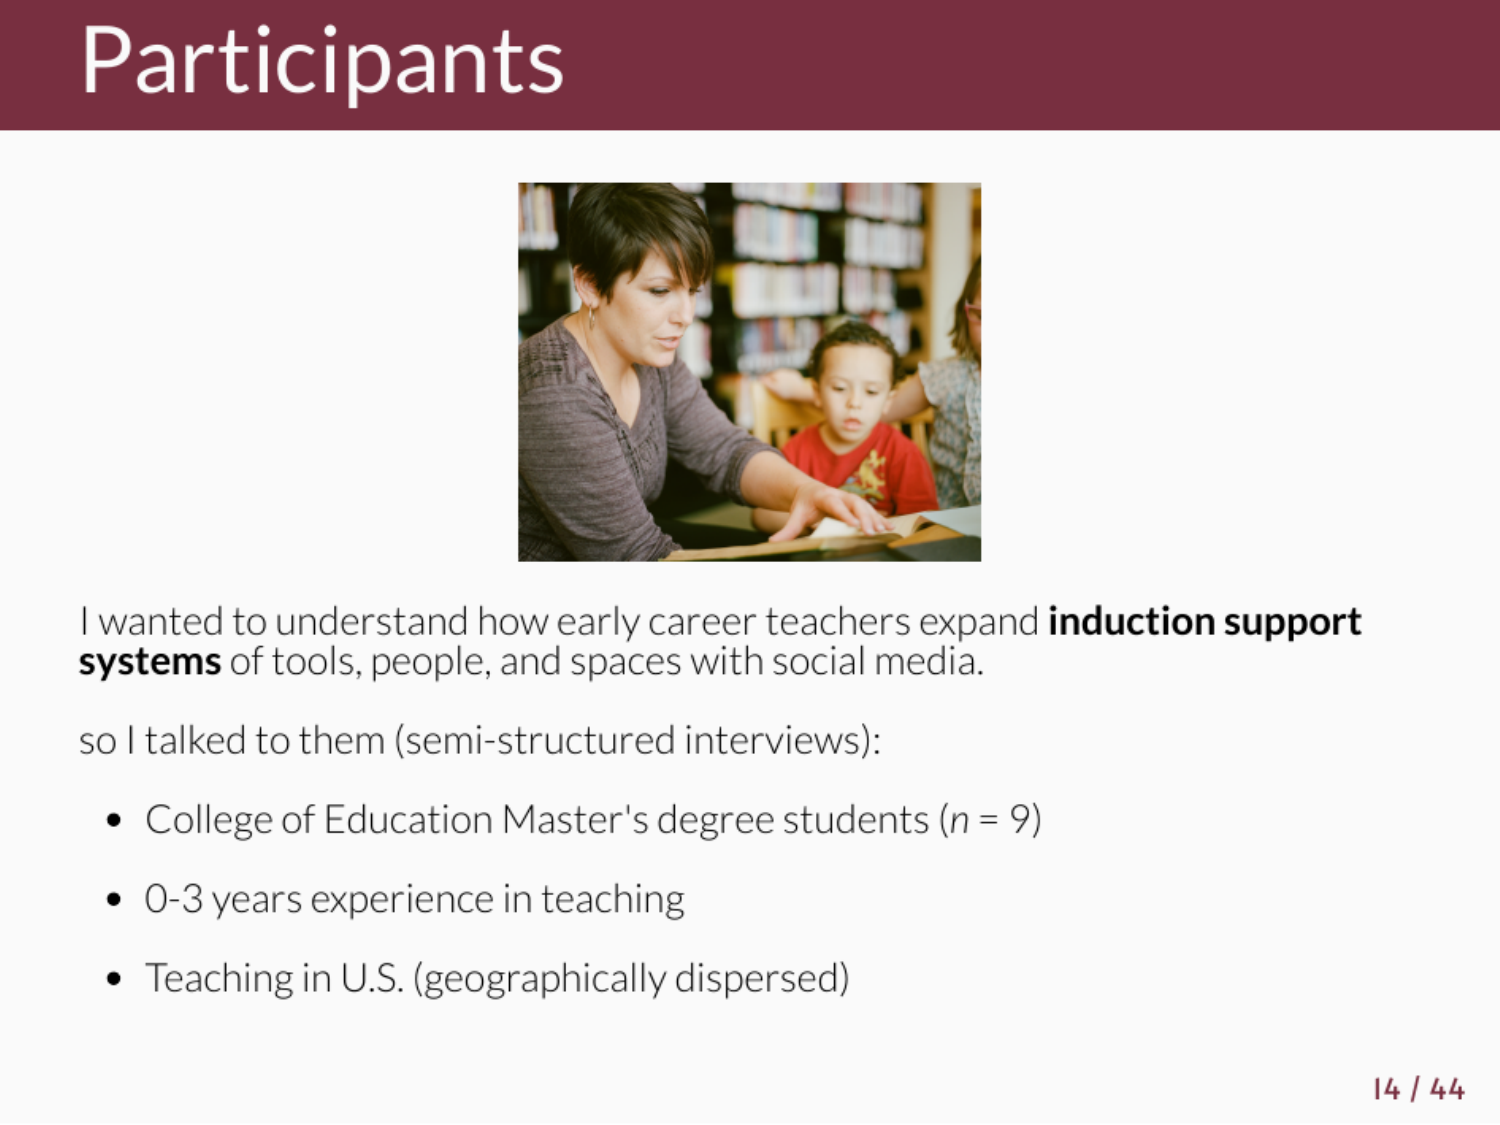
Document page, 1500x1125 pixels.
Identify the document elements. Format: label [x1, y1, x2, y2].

list [0, 0, 1500, 1125]
